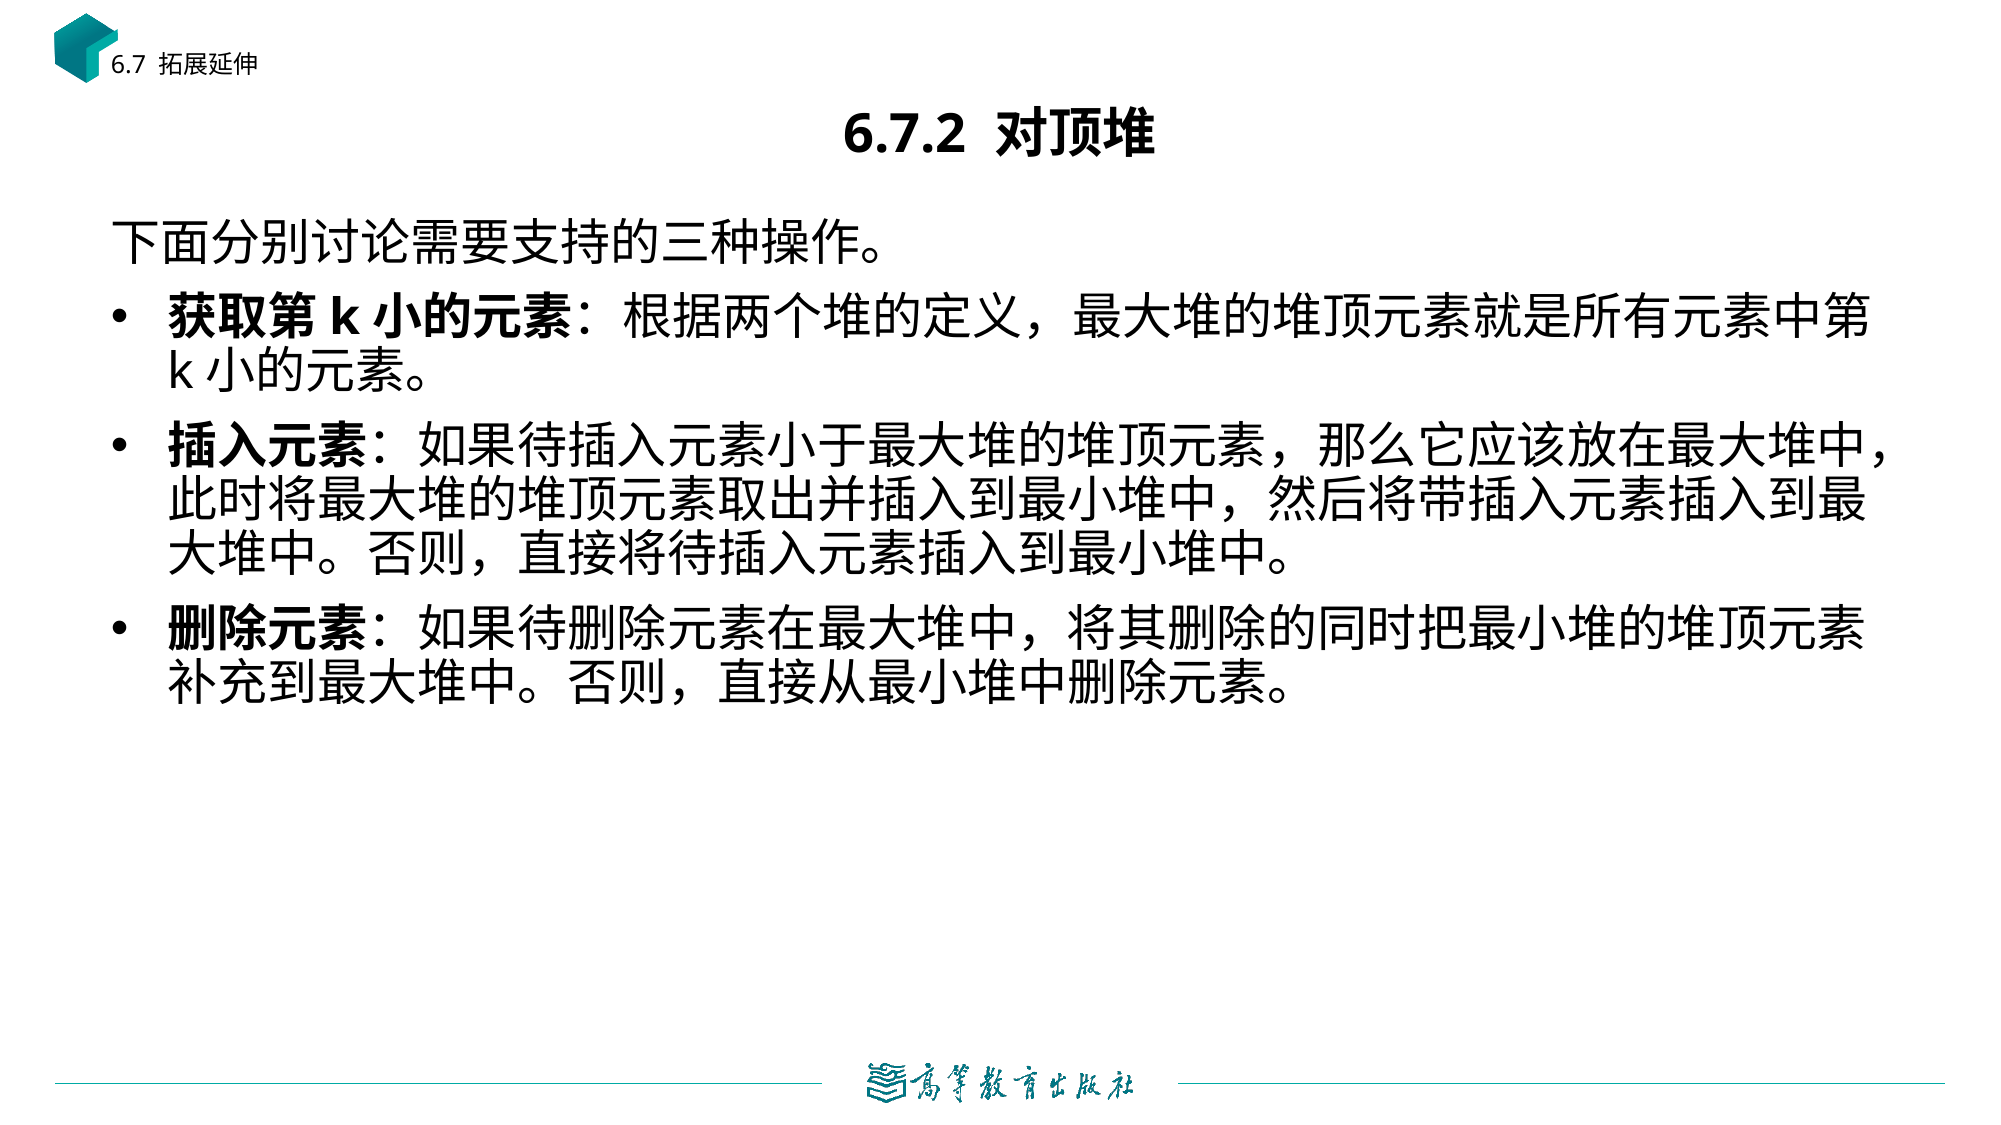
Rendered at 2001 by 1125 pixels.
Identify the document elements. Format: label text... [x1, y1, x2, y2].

title 6.7.2 对顶堆 [137, 92, 1863, 178]
subtitle 6.7 拓展延伸 [95, 44, 894, 99]
list 下面分别讨论需要支持的三种操作。 获取第k小的元素：根据两个堆的定义，最大堆的堆顶元素就是所有元素中第k小的元素。 插入元素：如果待插入元素小于最大堆的堆顶元素，那么它应该放在最大堆中，此时将最大堆的堆顶元素取出并插入到最小堆中，然后将带插入元素插入到最大堆中。否则，直接将待插入元素插入到最小堆中。 删除元素：如果待删除元素在最大堆中，将其删除的同时把最小堆的堆顶元素补充到最大堆中。否则，直接从最小堆中删除元素。 [95, 209, 1910, 1039]
picture [867, 1063, 1133, 1103]
